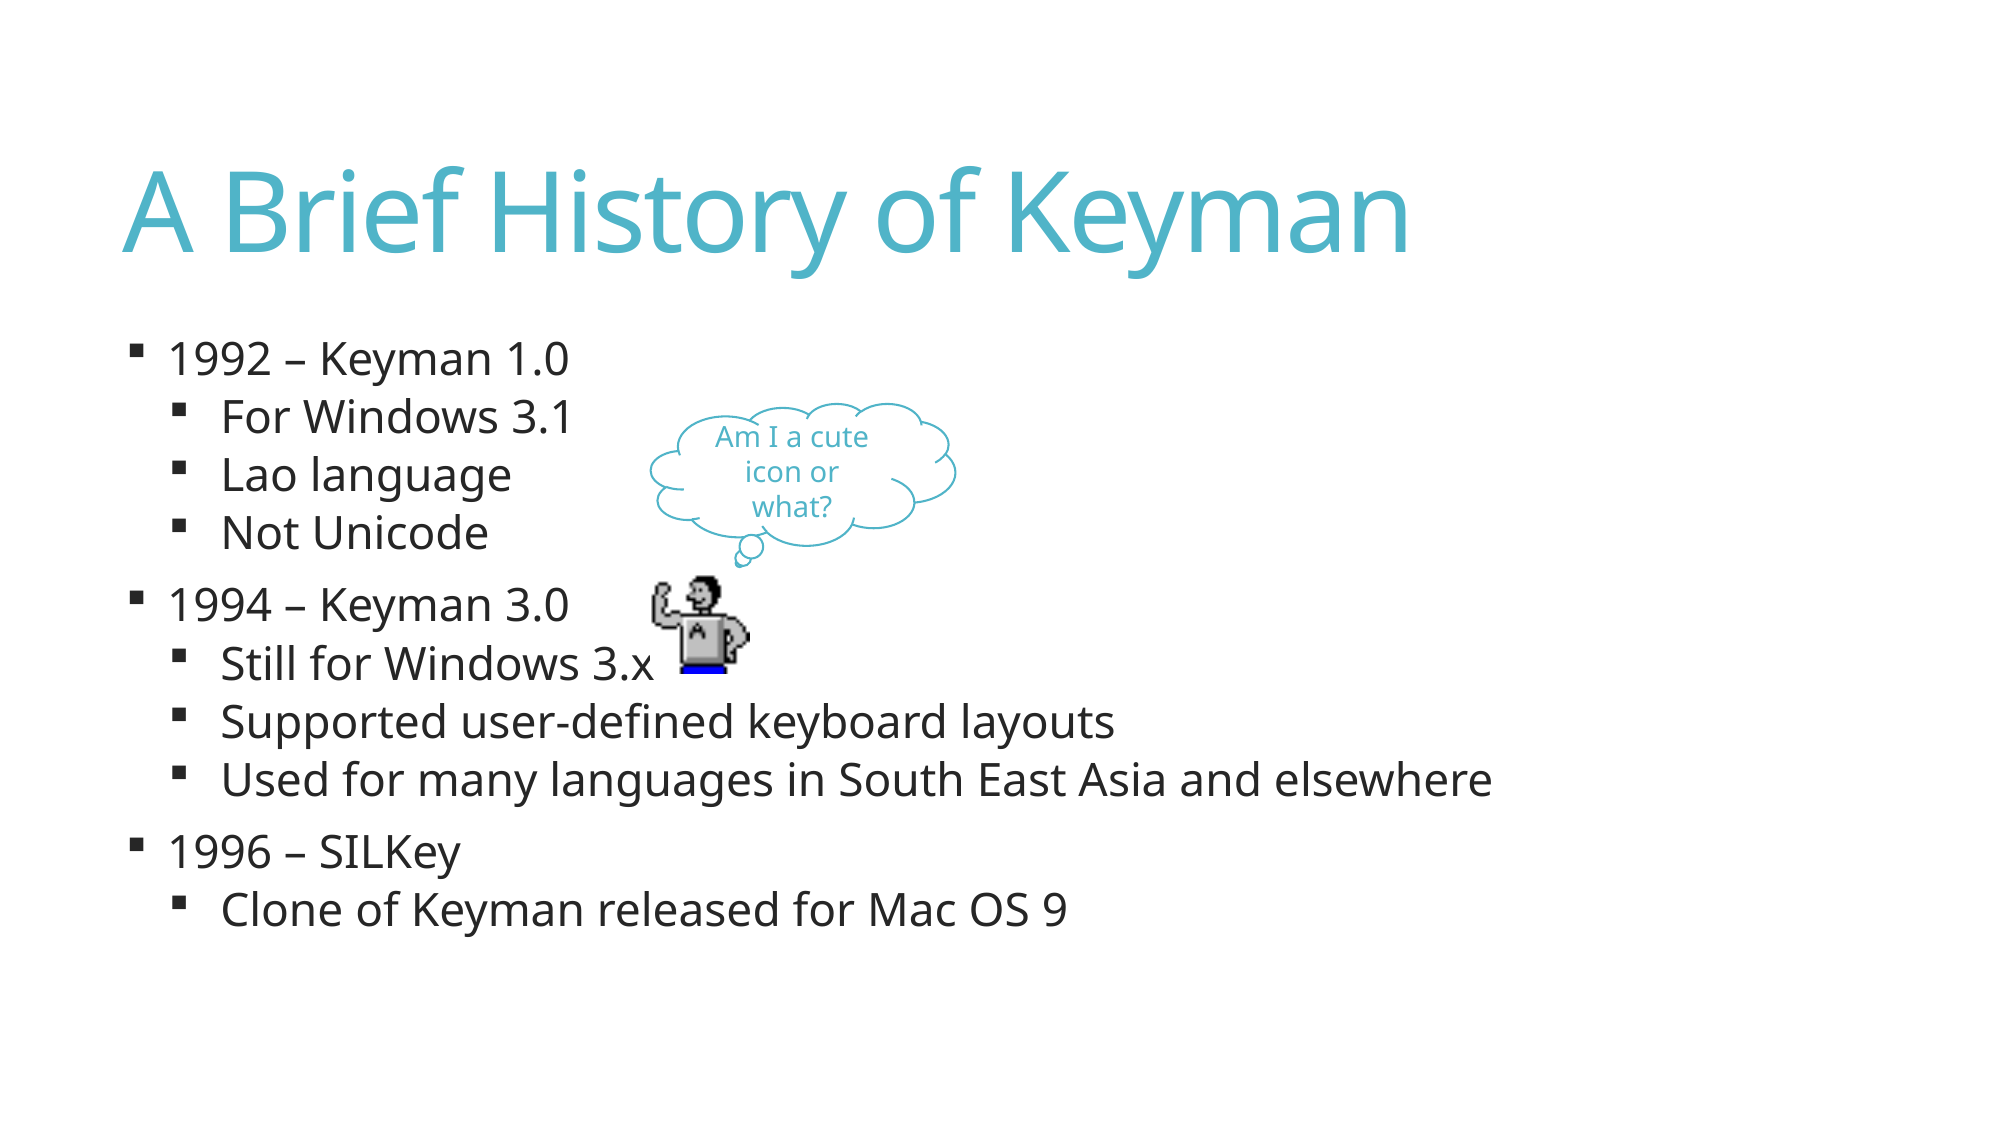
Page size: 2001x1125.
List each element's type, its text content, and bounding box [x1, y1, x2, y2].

list 1992 – Keyman 1.0 For Windows 3.1 Lao language Not Unicode 1994 – Keyman 3.0 Still for Windows 3.x Supported user-defined keyboard layouts Used for many languages in South East Asia and elsewhere 1996 – SILKey Clone of Keyman released for Mac OS 9 [111, 329, 1876, 948]
title A Brief History of Keyman [107, 81, 1875, 354]
text_box Am I a cute icon or what? [649, 402, 957, 569]
picture [650, 573, 751, 674]
